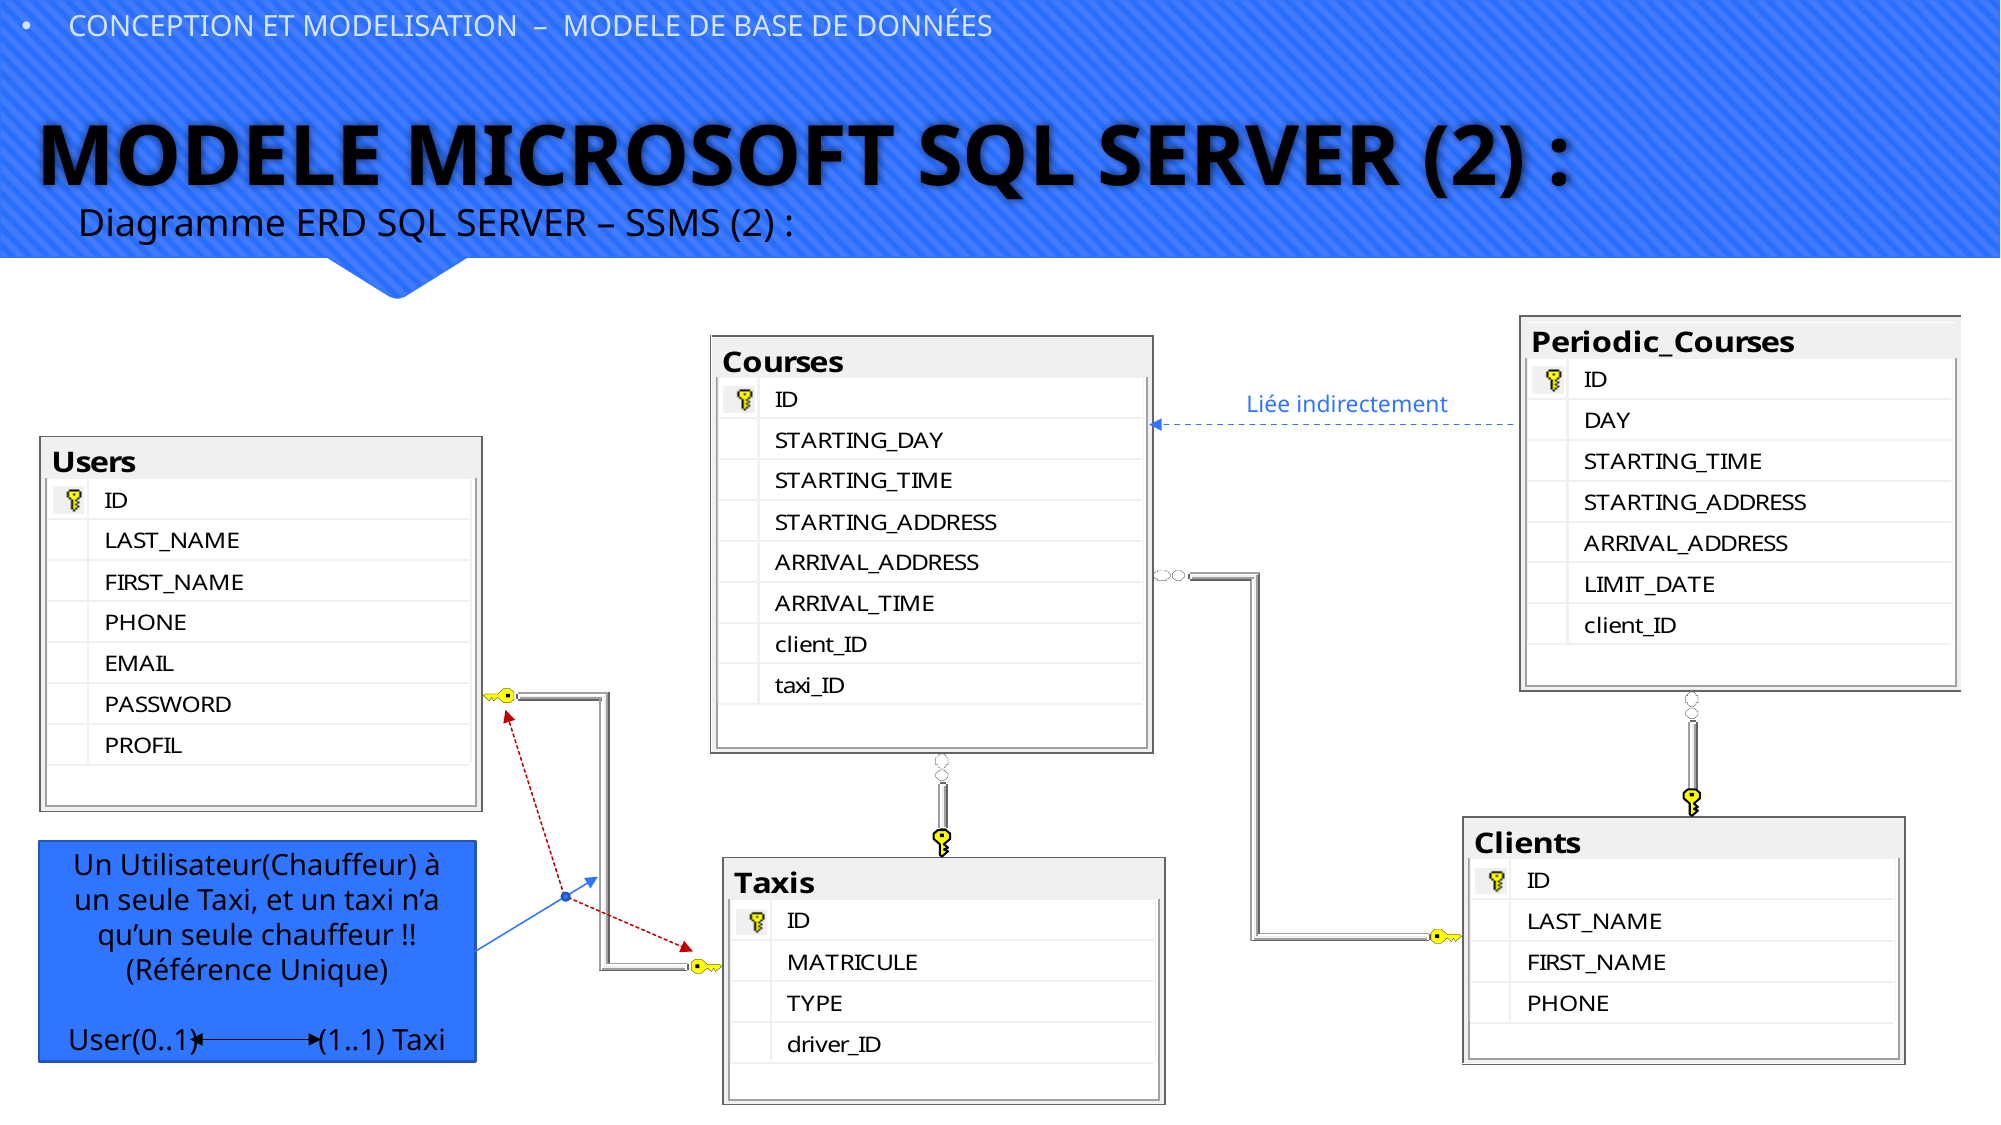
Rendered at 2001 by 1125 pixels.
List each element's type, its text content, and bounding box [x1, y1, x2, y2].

title MODELE MICROSOFT SQL SERVER (2) : [0, 50, 2000, 210]
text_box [505, 709, 565, 896]
picture [38, 315, 1962, 1105]
text_box CONCEPTION ET MODELISATION – MODELE DE BASE DE DONNÉES [6, 0, 1009, 50]
text_box Diagramme ERD SQL SERVER – SSMS (2) : [63, 191, 810, 252]
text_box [568, 897, 694, 952]
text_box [475, 876, 599, 952]
